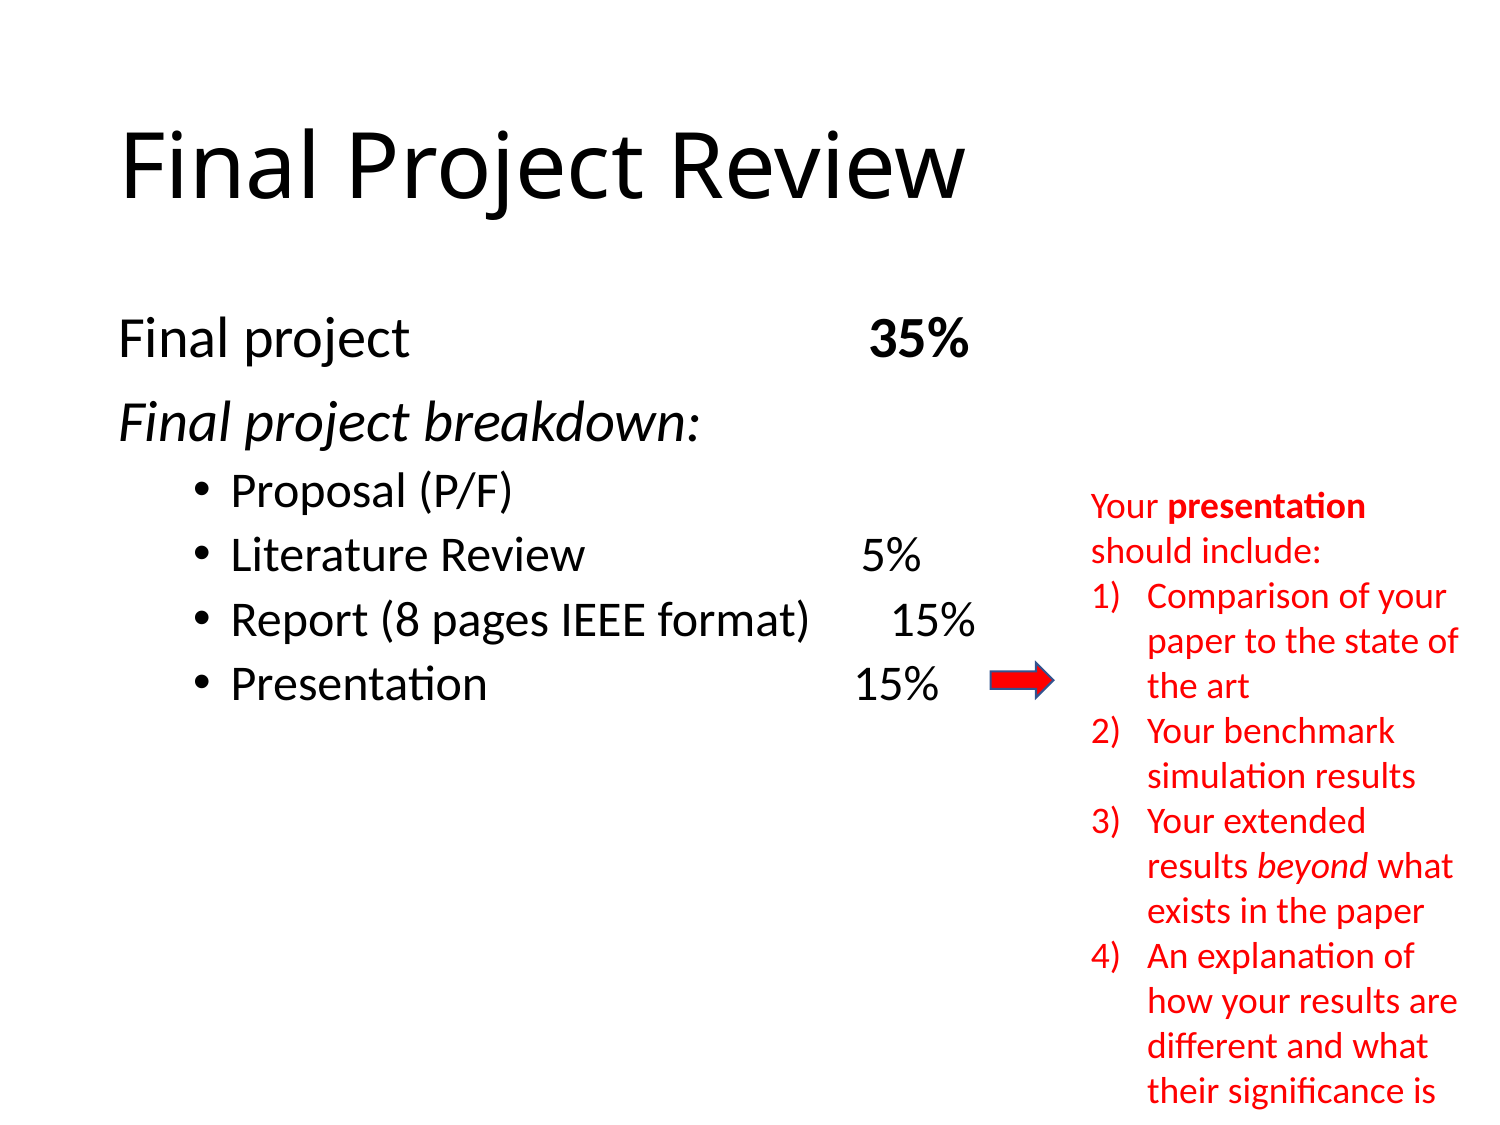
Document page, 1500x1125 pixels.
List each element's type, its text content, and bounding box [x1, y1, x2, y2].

text_box [989, 660, 1055, 701]
list Final project 35% Final project breakdown: Proposal (P/F) Literature Review 5% Report (8 pages IEEE format) 15% Presentation 15% [103, 299, 1397, 1014]
title Final Project Review [103, 59, 1397, 278]
text_box Your presentation should include: Comparison of your paper to the state of the art Your benchmark simulation results Your extended results beyond what exists in the paper An explanation of how your results are different and what their significance is [1076, 473, 1481, 1119]
